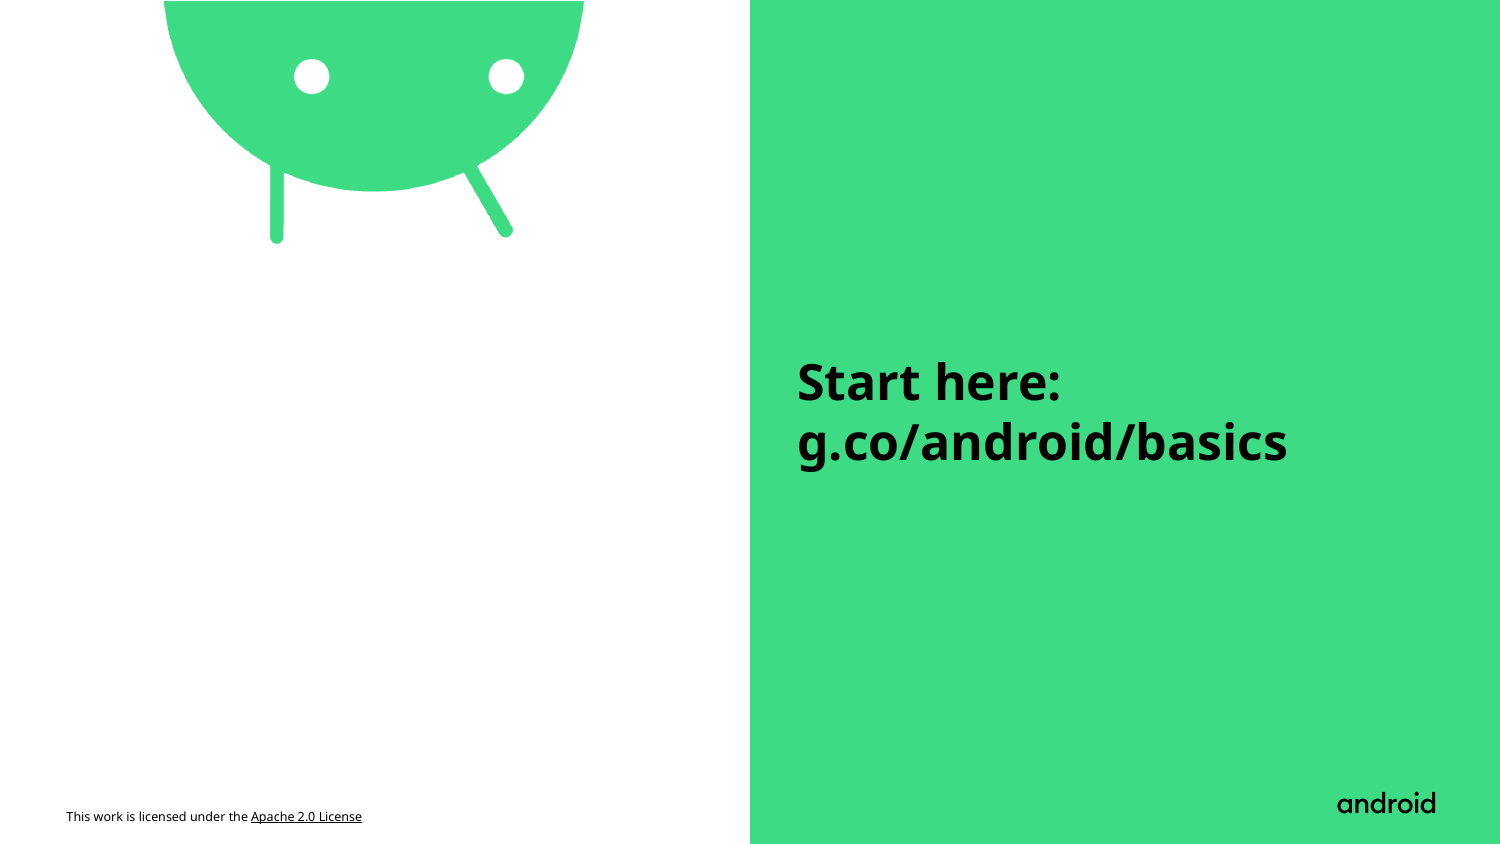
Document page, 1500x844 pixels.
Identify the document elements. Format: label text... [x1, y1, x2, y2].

picture [0, 0, 748, 400]
title Start here: g.co/android/basics [782, 335, 1484, 456]
picture [1334, 788, 1438, 817]
